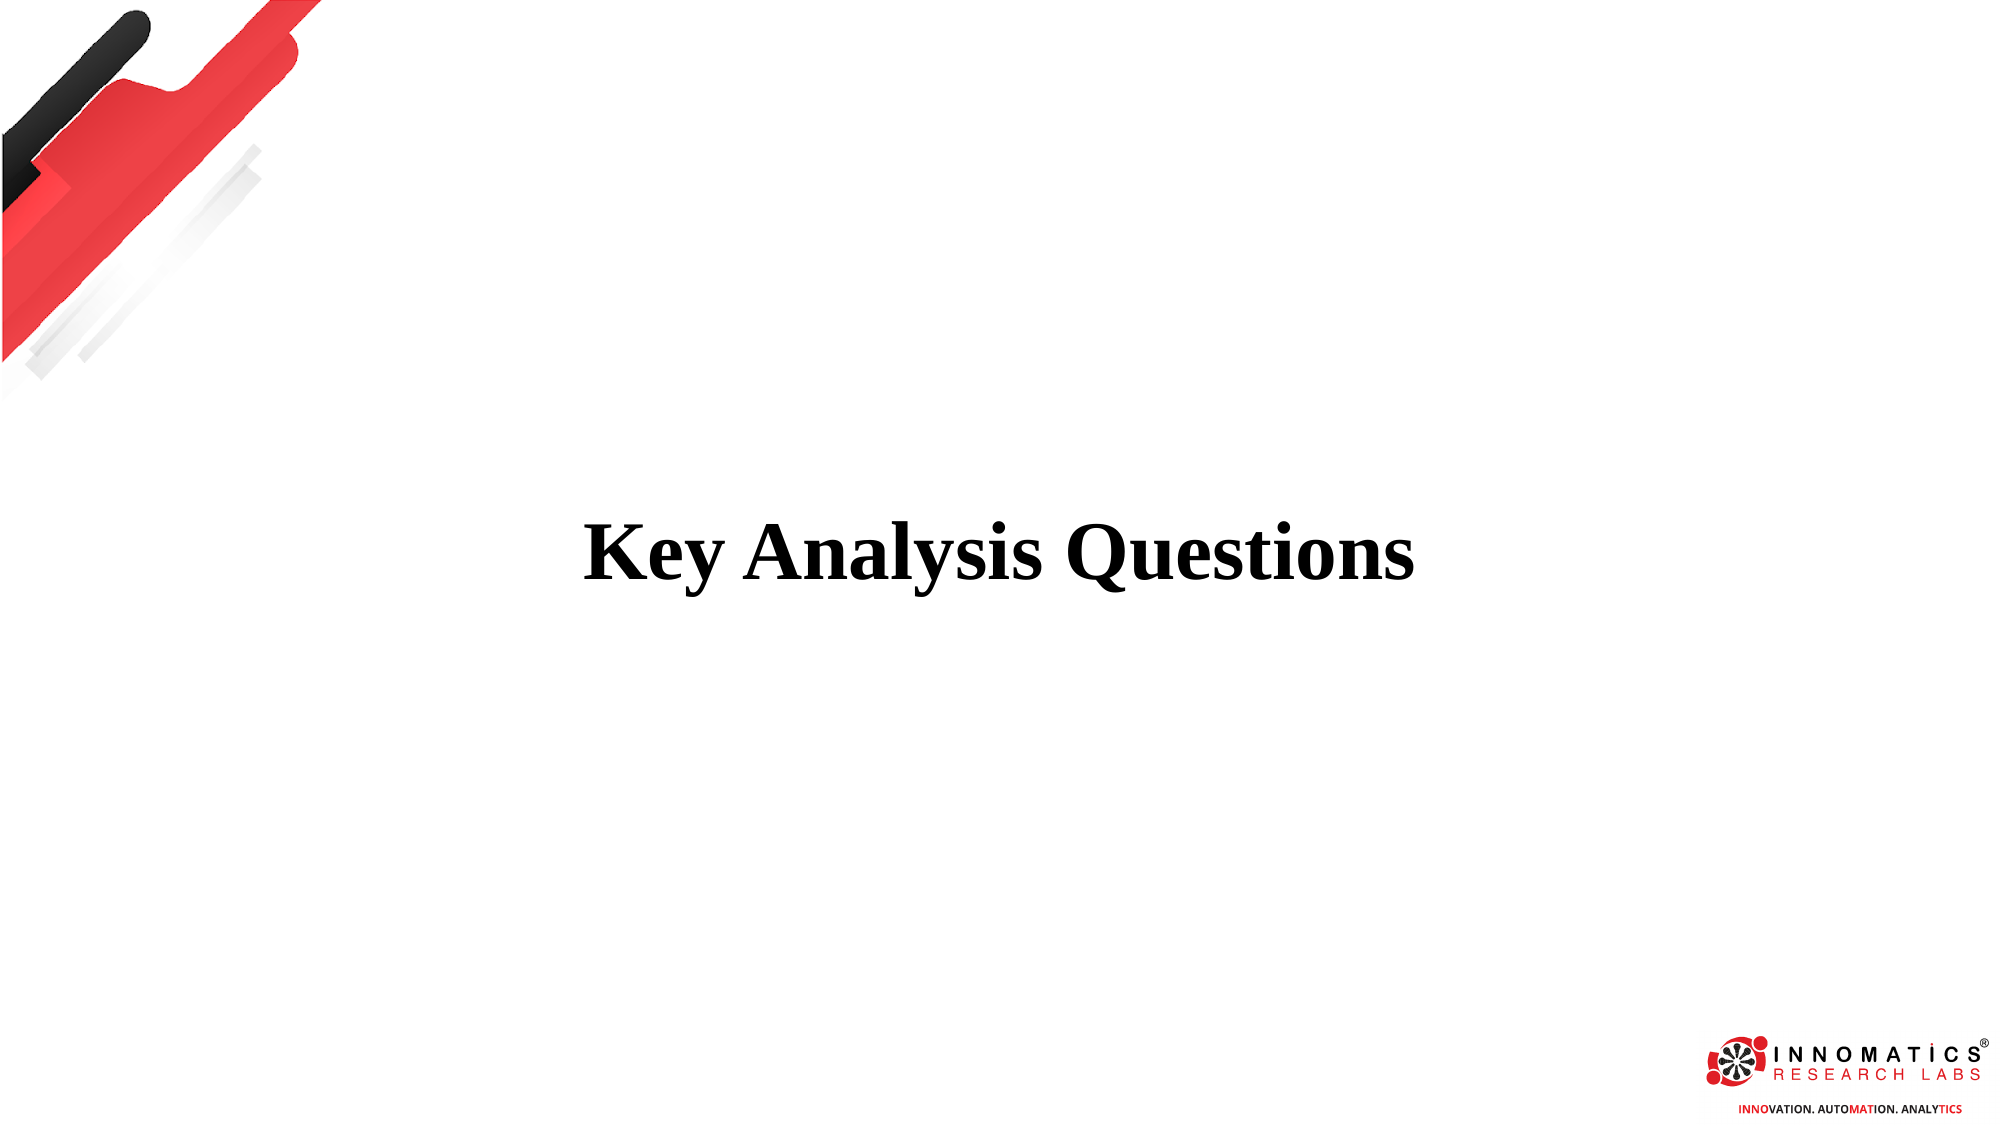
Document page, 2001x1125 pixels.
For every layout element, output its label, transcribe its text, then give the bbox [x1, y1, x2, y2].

title Key Analysis Questions [410, 475, 1590, 605]
picture [1696, 1029, 2000, 1125]
picture [0, 0, 381, 407]
